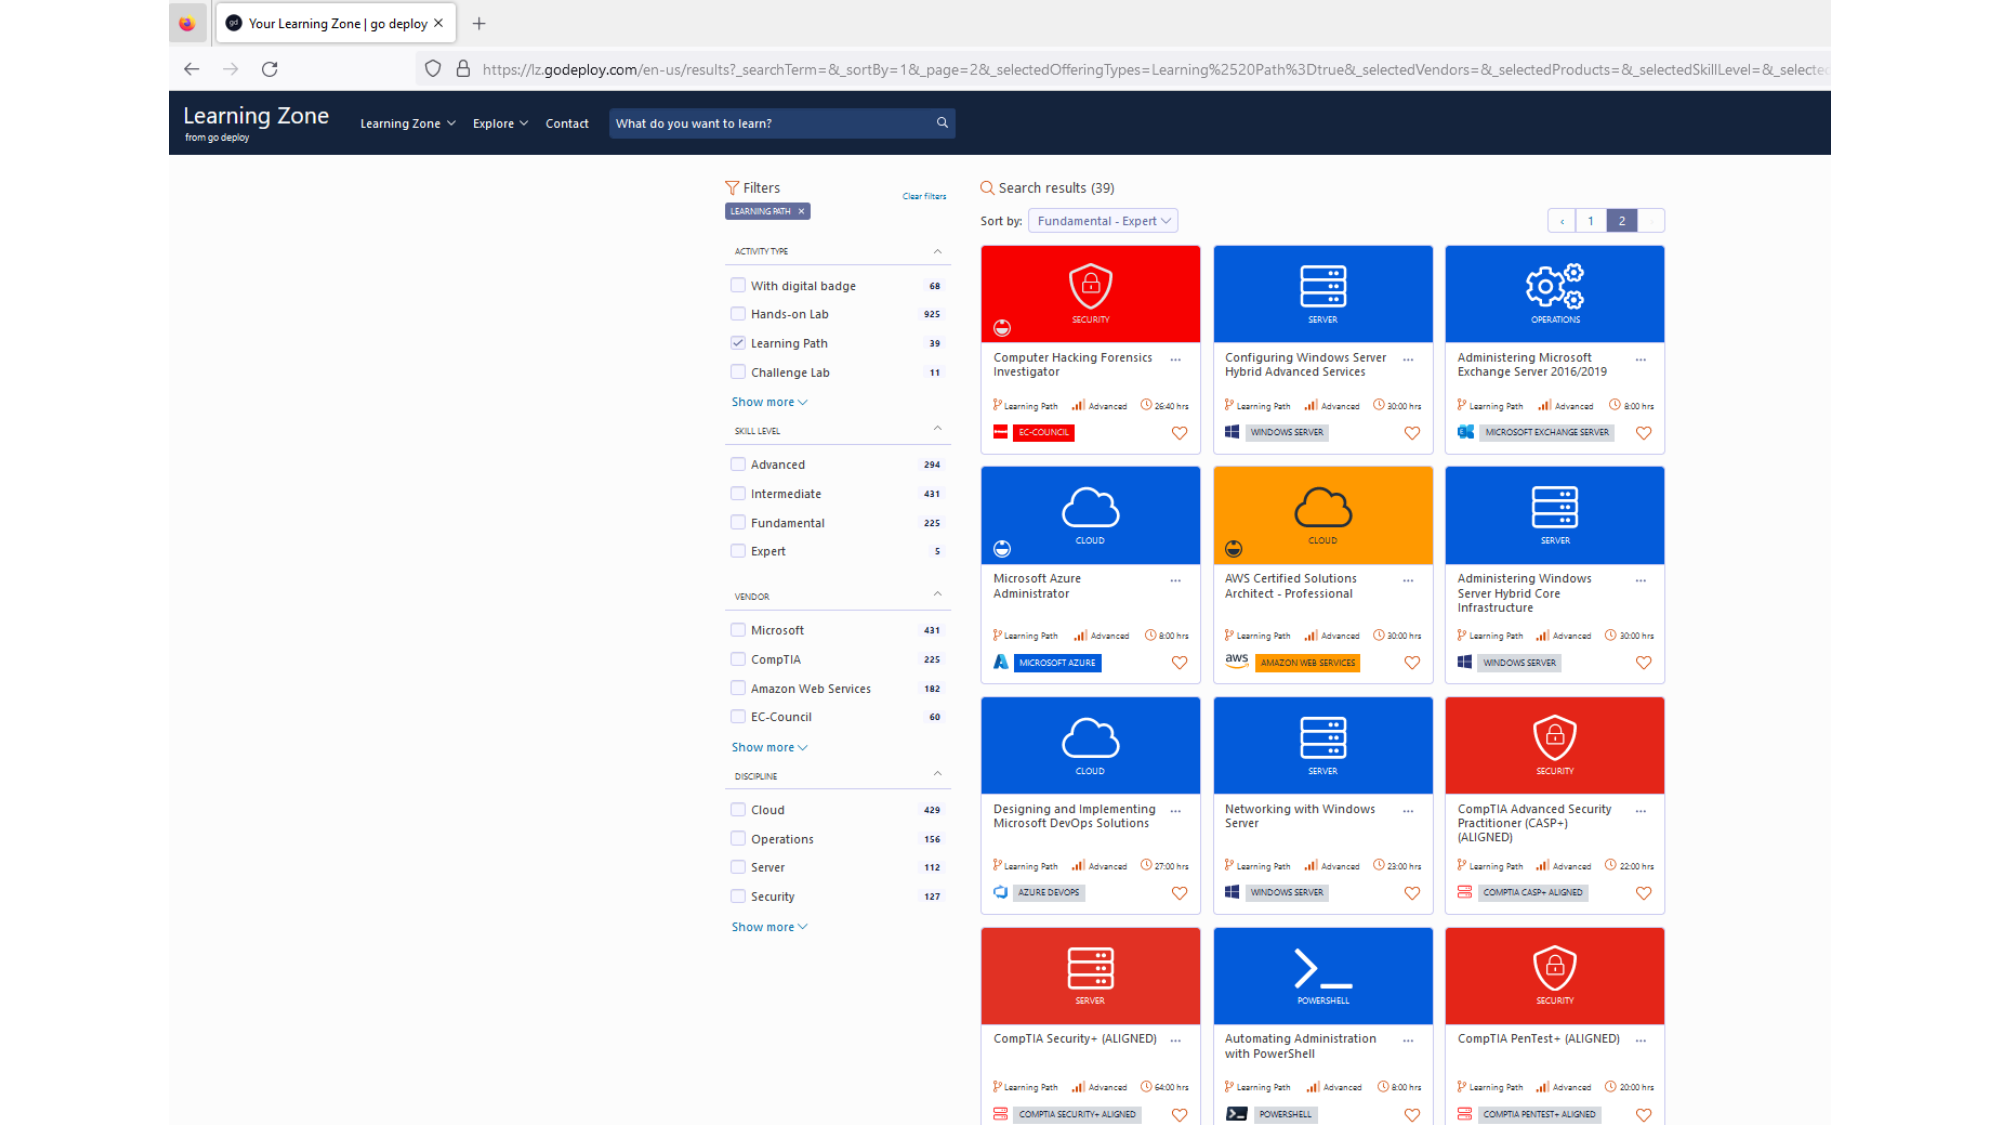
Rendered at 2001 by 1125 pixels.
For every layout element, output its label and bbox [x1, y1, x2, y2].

picture [168, 0, 1831, 1125]
